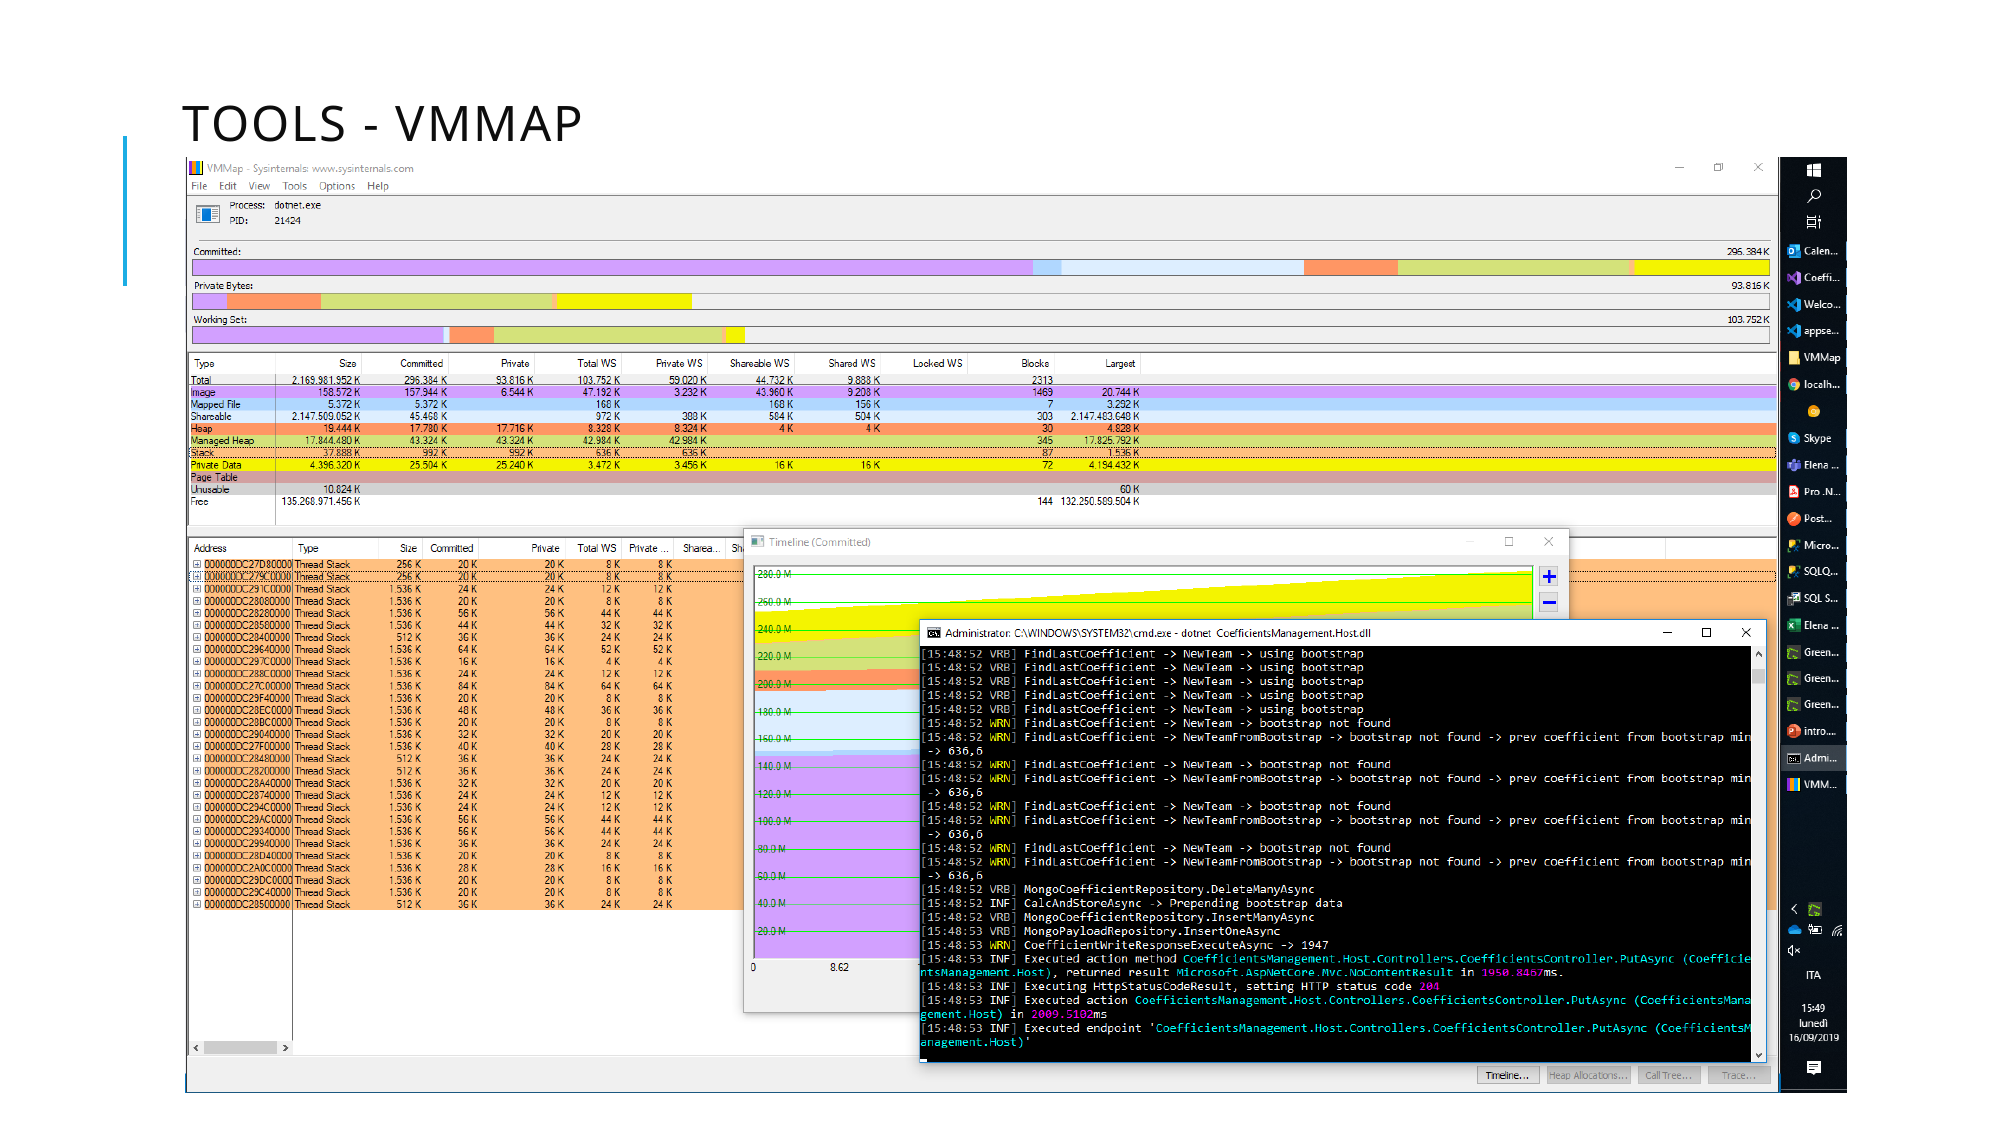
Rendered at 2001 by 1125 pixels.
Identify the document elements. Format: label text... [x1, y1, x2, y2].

title Tools - VMMAP [168, 96, 1470, 158]
picture [184, 157, 1847, 1093]
